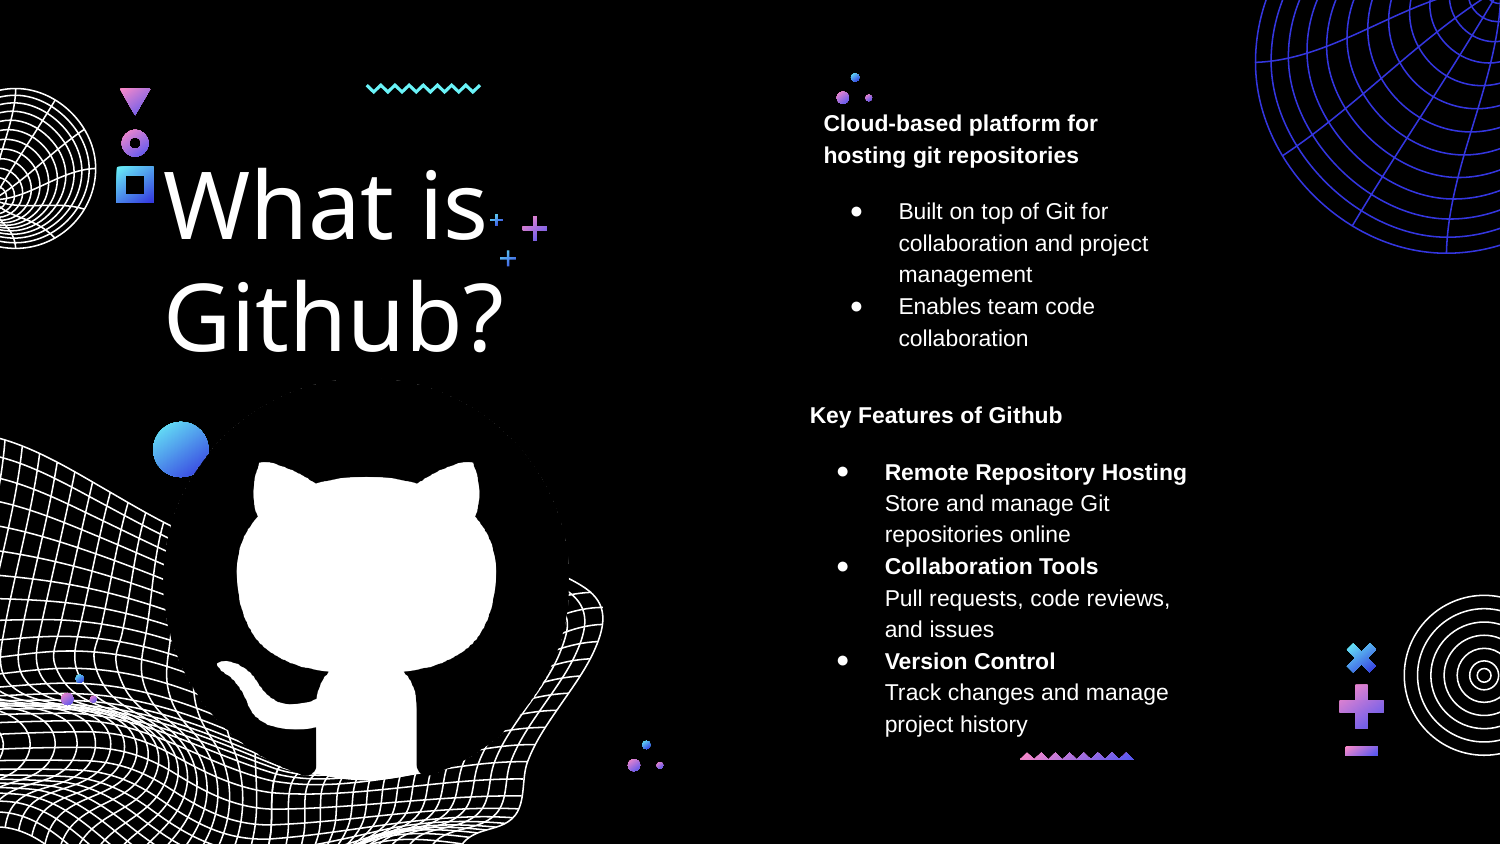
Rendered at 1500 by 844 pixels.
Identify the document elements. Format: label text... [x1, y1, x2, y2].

picture [162, 373, 569, 780]
title What is Github? [163, 123, 795, 393]
text_box Key Features of Github Remote Repository Hosting Store and manage Git repositories online Collaboration Tools Pull requests, code reviews, and issues Version Control Track changes and manage project history [794, 381, 1214, 818]
text_box Cloud-based platform for hosting git repositories Built on top of Git for collaboration and project management Enables team code collaboration [808, 89, 1200, 359]
